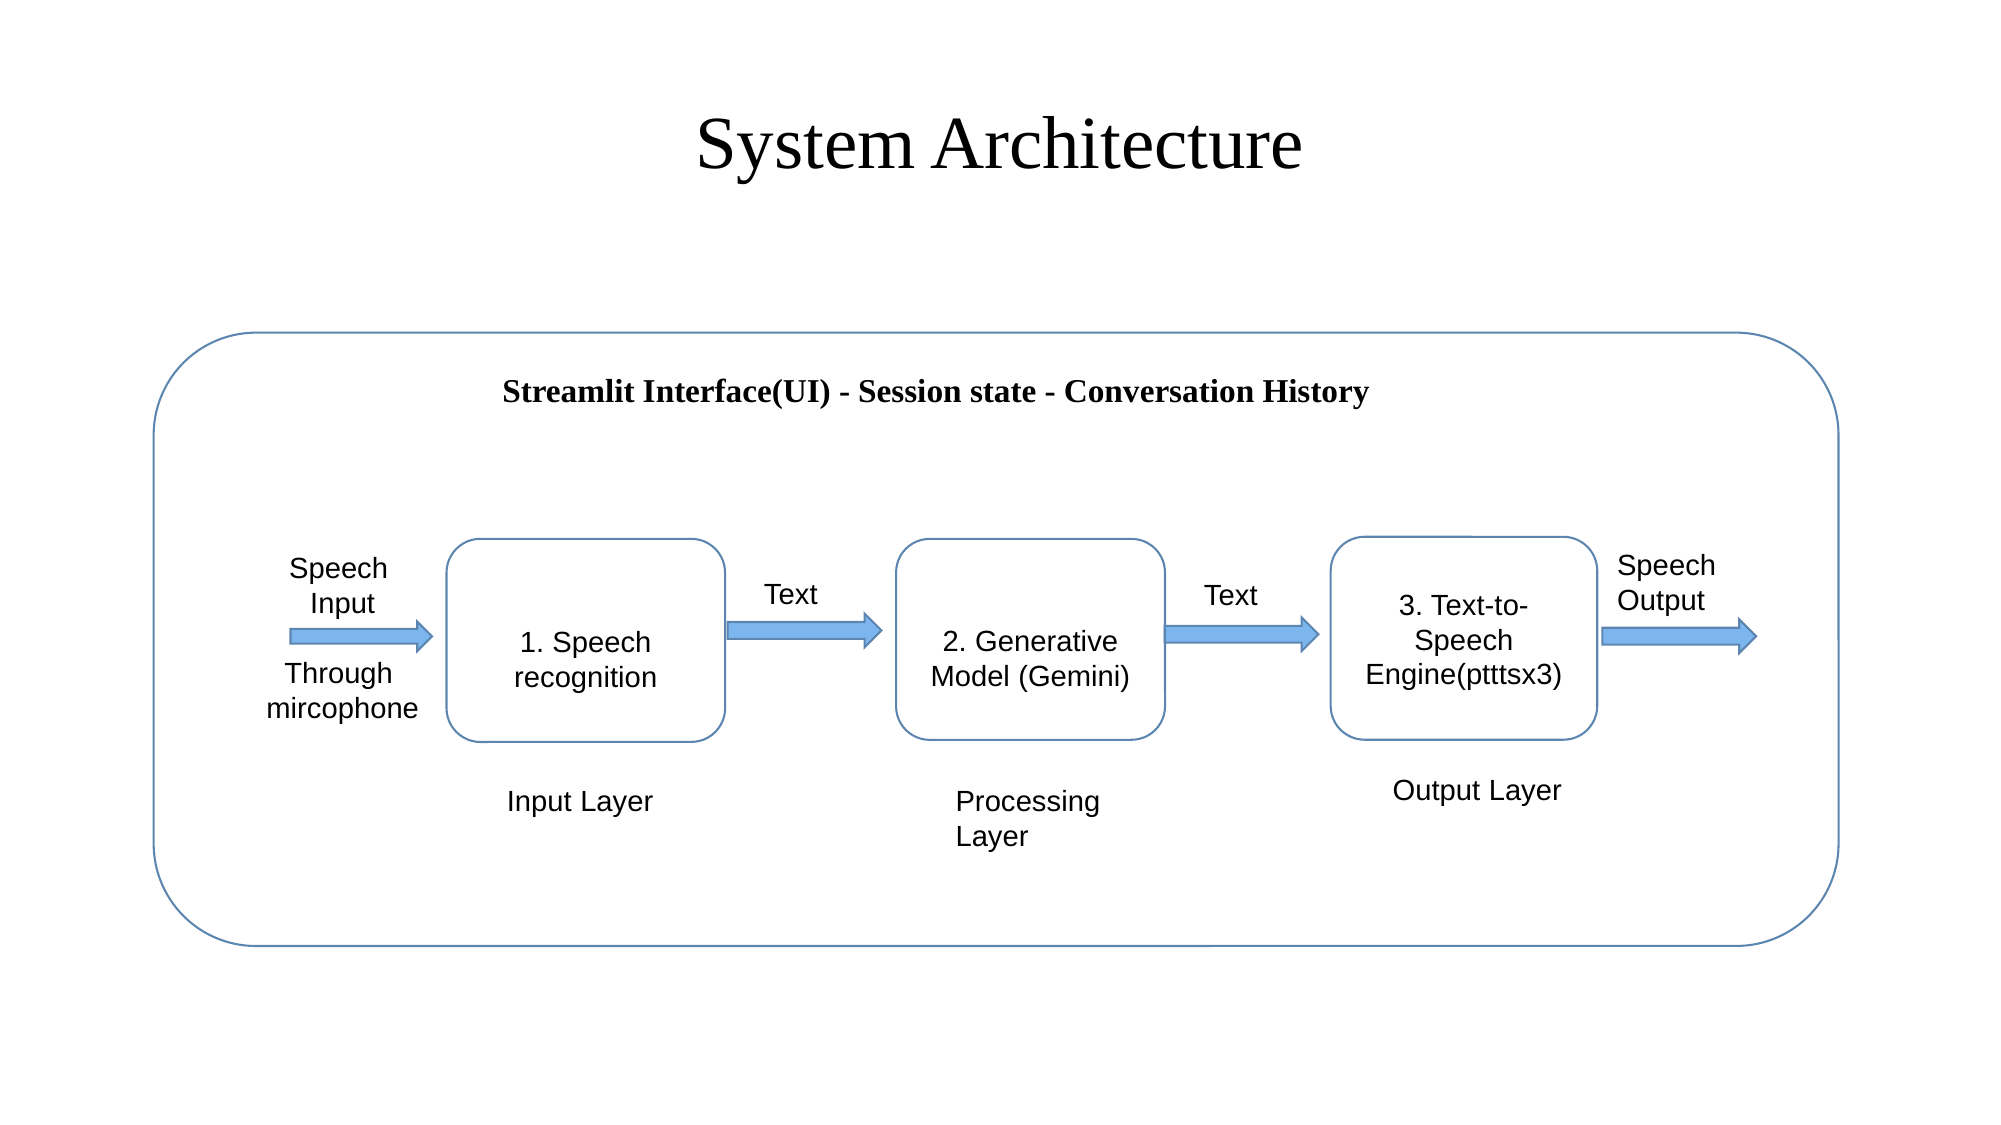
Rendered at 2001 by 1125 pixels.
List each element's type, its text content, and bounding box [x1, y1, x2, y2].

text_box Input Layer [492, 775, 687, 840]
title System Architecture [99, 44, 1901, 233]
text_box Text [1189, 568, 1295, 619]
text_box 2. Generative Model (Gemini) [895, 537, 1167, 741]
text_box [727, 611, 883, 650]
text_box [1601, 616, 1758, 656]
text_box Processing Layer [940, 775, 1136, 840]
text_box [289, 619, 434, 654]
text_box 1. Speech recognition [446, 537, 727, 744]
text_box Streamlit Interface(UI) - Session state - Conversation History [487, 361, 1505, 441]
text_box Text [749, 567, 858, 618]
text_box 3. Text-to-Speech Engine(ptttsx3) [1329, 535, 1599, 741]
text_box [1163, 614, 1320, 654]
text_box Output Layer [1377, 763, 1602, 828]
text_box Speech Output [1602, 538, 1786, 614]
text_box Text [152, 331, 1840, 948]
text_box Speech Input Through mircophone [239, 490, 447, 783]
